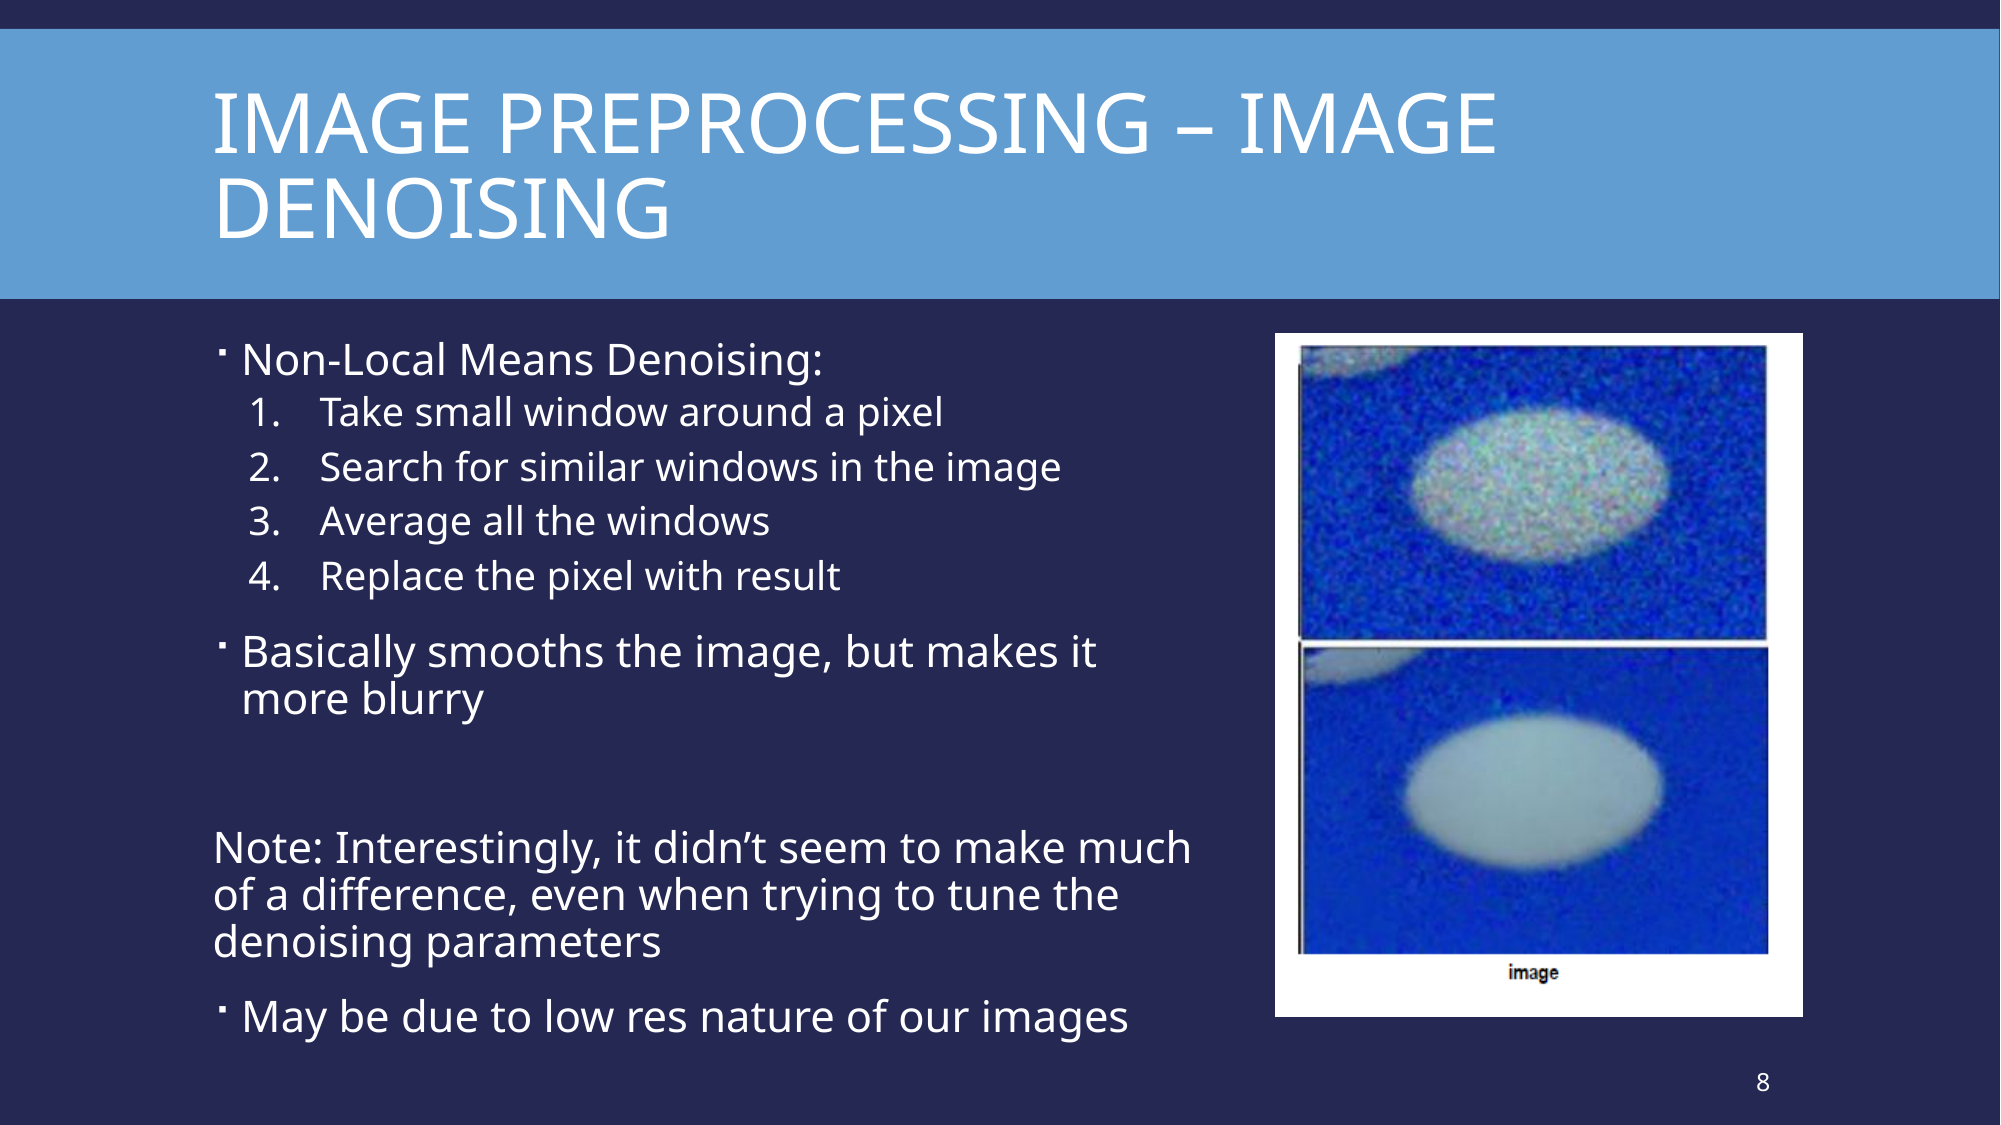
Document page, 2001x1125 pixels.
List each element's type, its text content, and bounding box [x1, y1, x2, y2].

slide_number 8 [1748, 1053, 1904, 1114]
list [1275, 333, 1803, 1017]
list Non-Local Means Denoising: Take small window around a pixel Search for similar windows in the image Average all the windows Replace the pixel with result Basically smooths the image, but makes it more blurry Note: Interestingly, it didn’t seem to make much of a difference, even when trying to tune the denoising parameters May be due to low res nature of our images [197, 329, 1228, 1054]
title Image preprocessing – image denoising [197, 46, 1904, 295]
